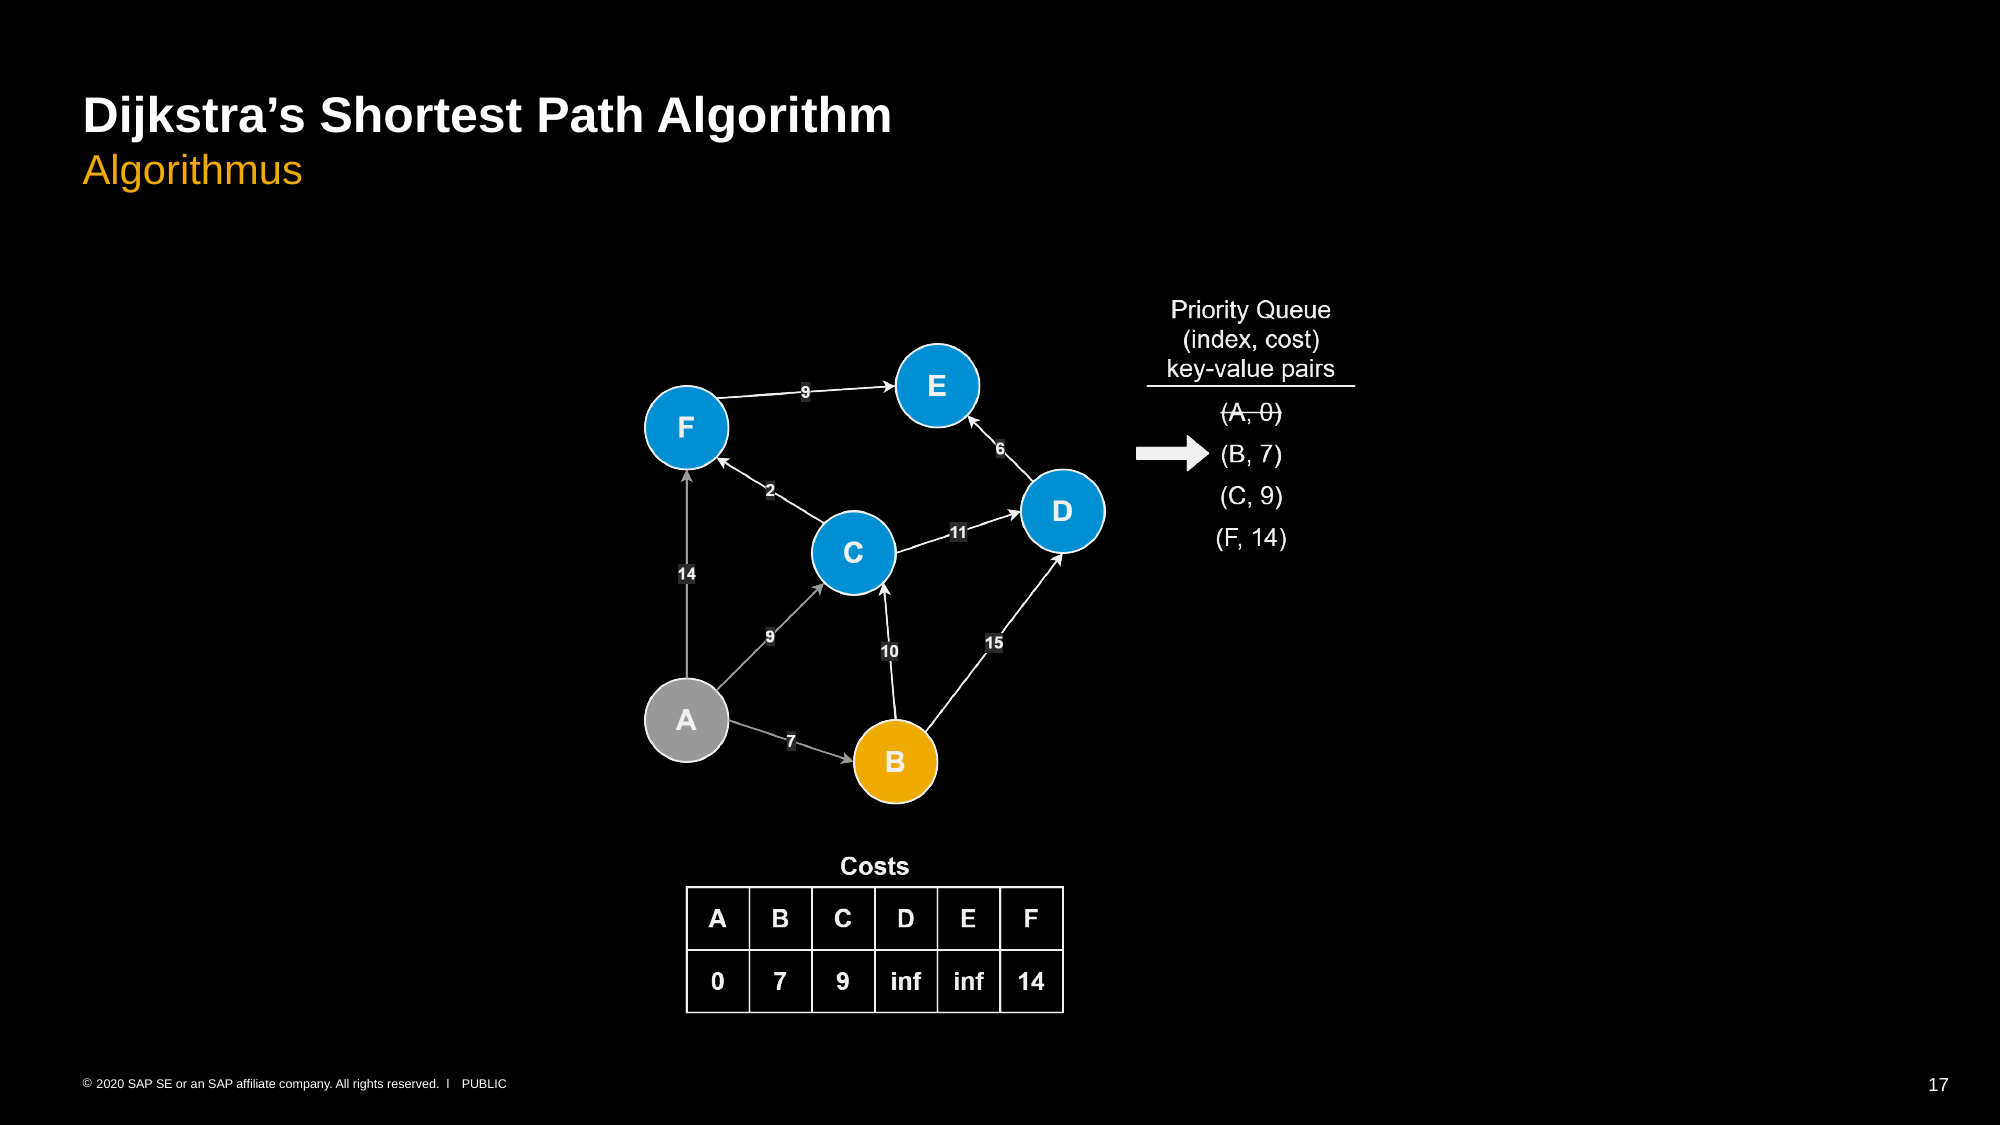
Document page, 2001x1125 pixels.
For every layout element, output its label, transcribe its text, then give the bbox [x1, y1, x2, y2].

title Dijkstra’s Shortest Path Algorithm Algorithmus [82, 82, 1918, 144]
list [617, 265, 1383, 1040]
